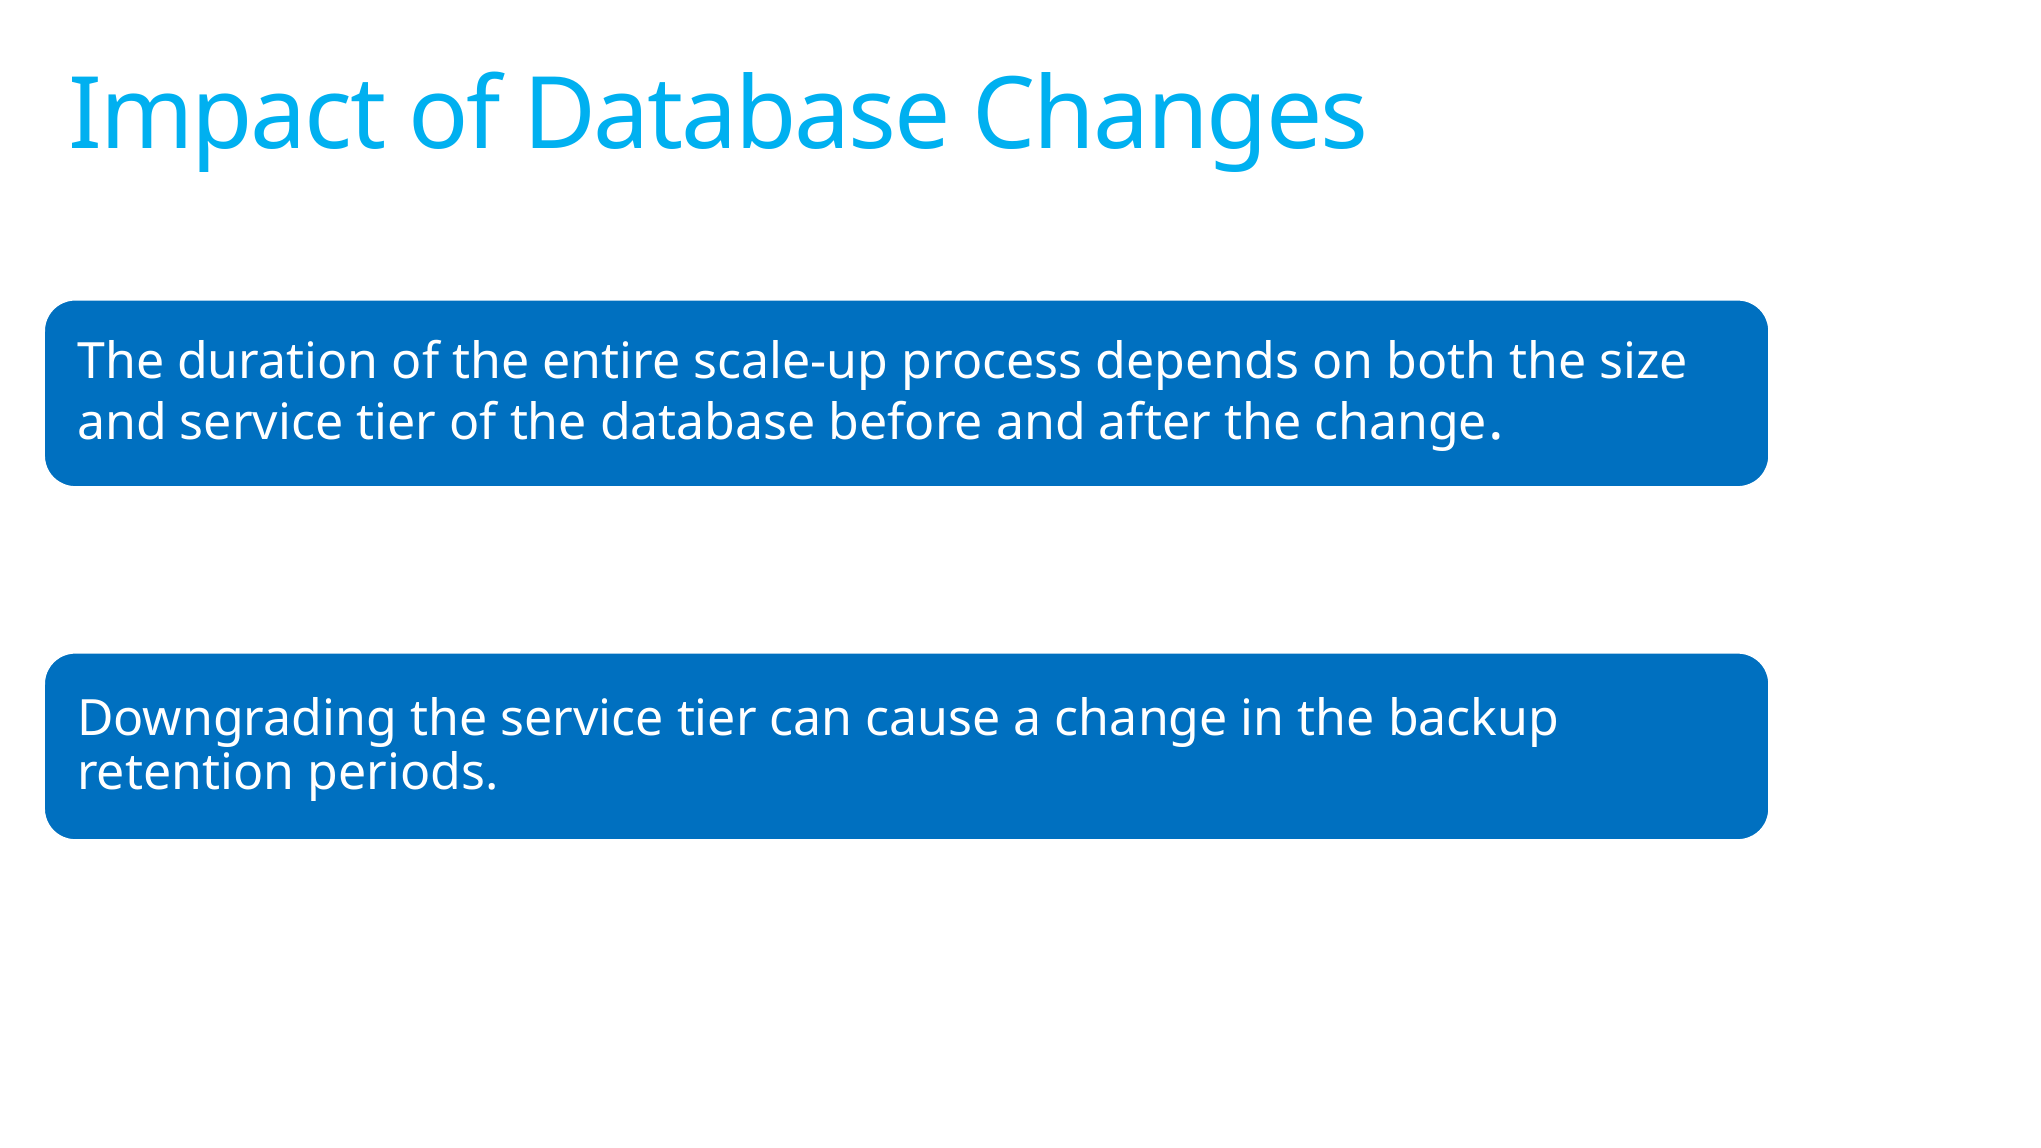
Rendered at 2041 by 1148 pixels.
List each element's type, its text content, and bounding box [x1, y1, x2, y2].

title Impact of Database Changes [44, 47, 1957, 196]
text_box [43, 295, 1770, 1010]
